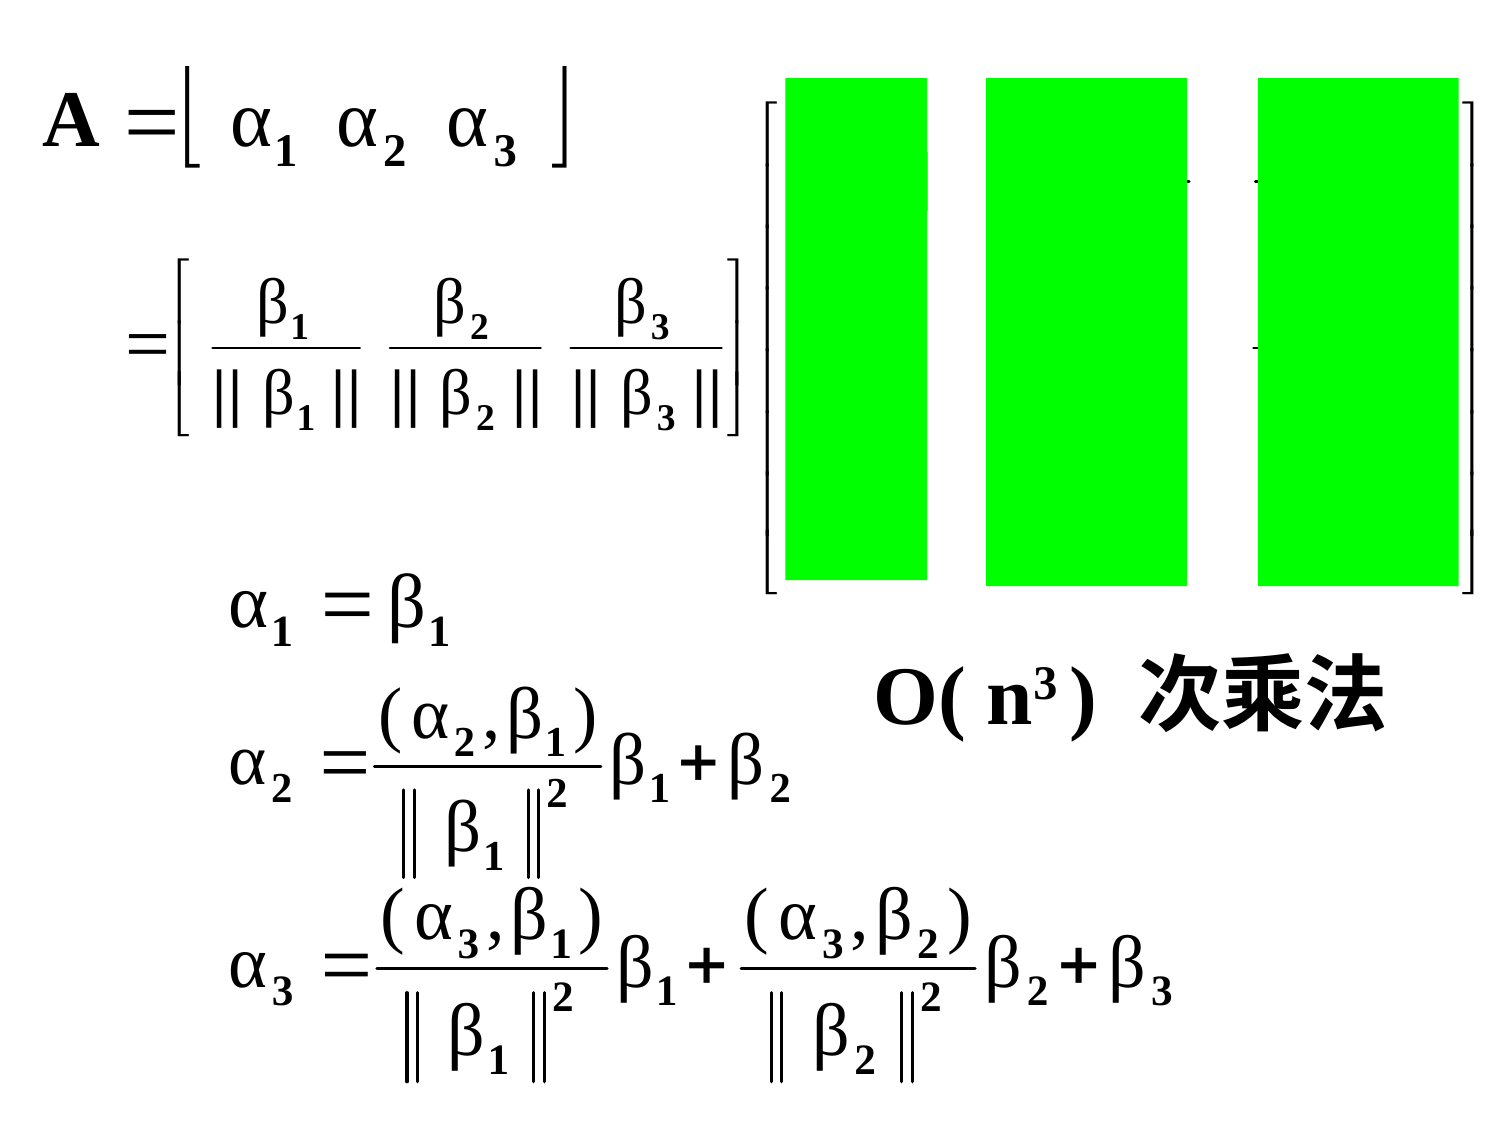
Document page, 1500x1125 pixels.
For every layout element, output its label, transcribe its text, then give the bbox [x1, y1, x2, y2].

text_box [1257, 78, 1459, 88]
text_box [218, 668, 802, 868]
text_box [218, 869, 1188, 1099]
text_box O( n3 ) 次乘法 [856, 633, 1406, 749]
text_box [112, 89, 1500, 606]
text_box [29, 66, 583, 188]
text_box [196, 550, 465, 660]
text_box [986, 78, 1187, 88]
text_box [785, 78, 928, 88]
